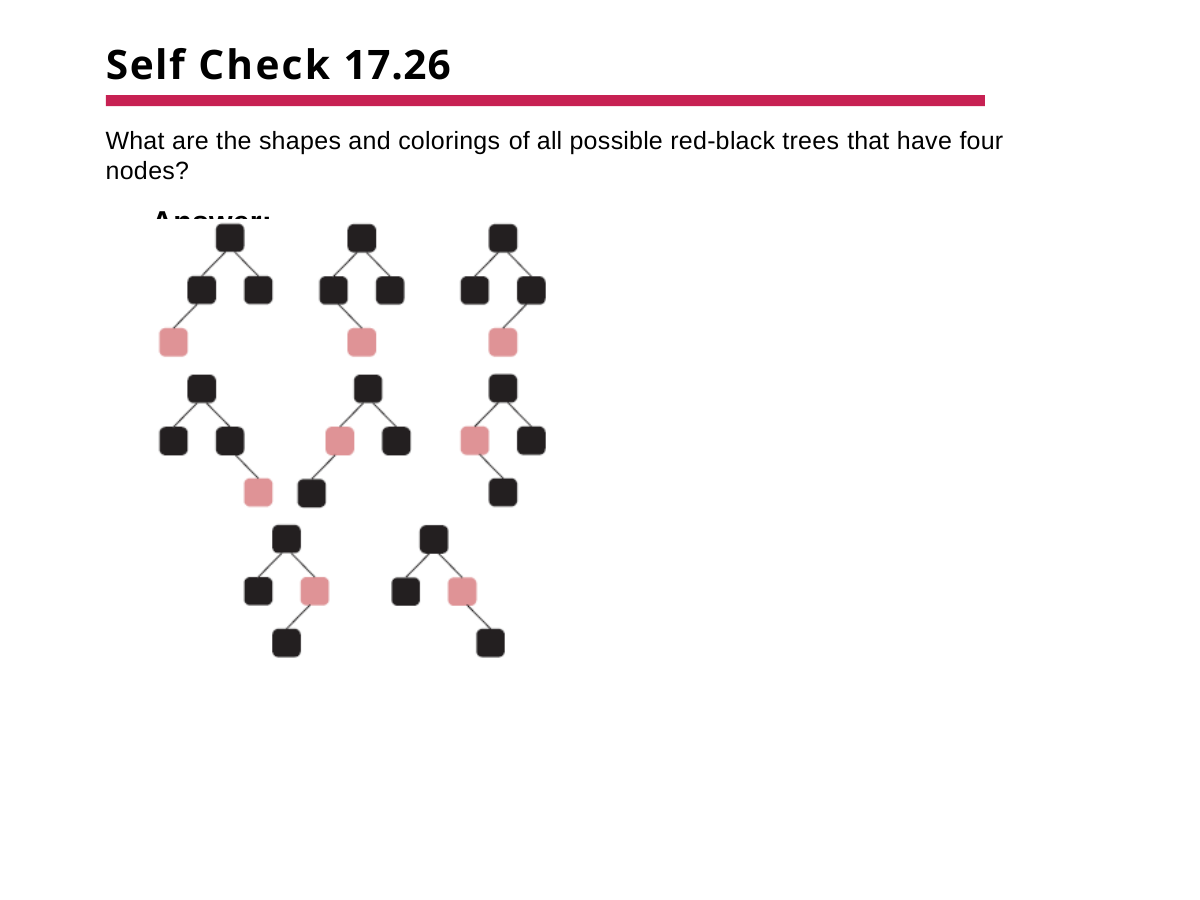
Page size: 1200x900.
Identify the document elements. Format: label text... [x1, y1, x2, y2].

text_box [152, 219, 561, 662]
title Self Check 17.26 [103, 38, 1097, 190]
text_box What are the shapes and colorings of all possible red-black trees that have four nodes? Answer: [103, 124, 1093, 239]
